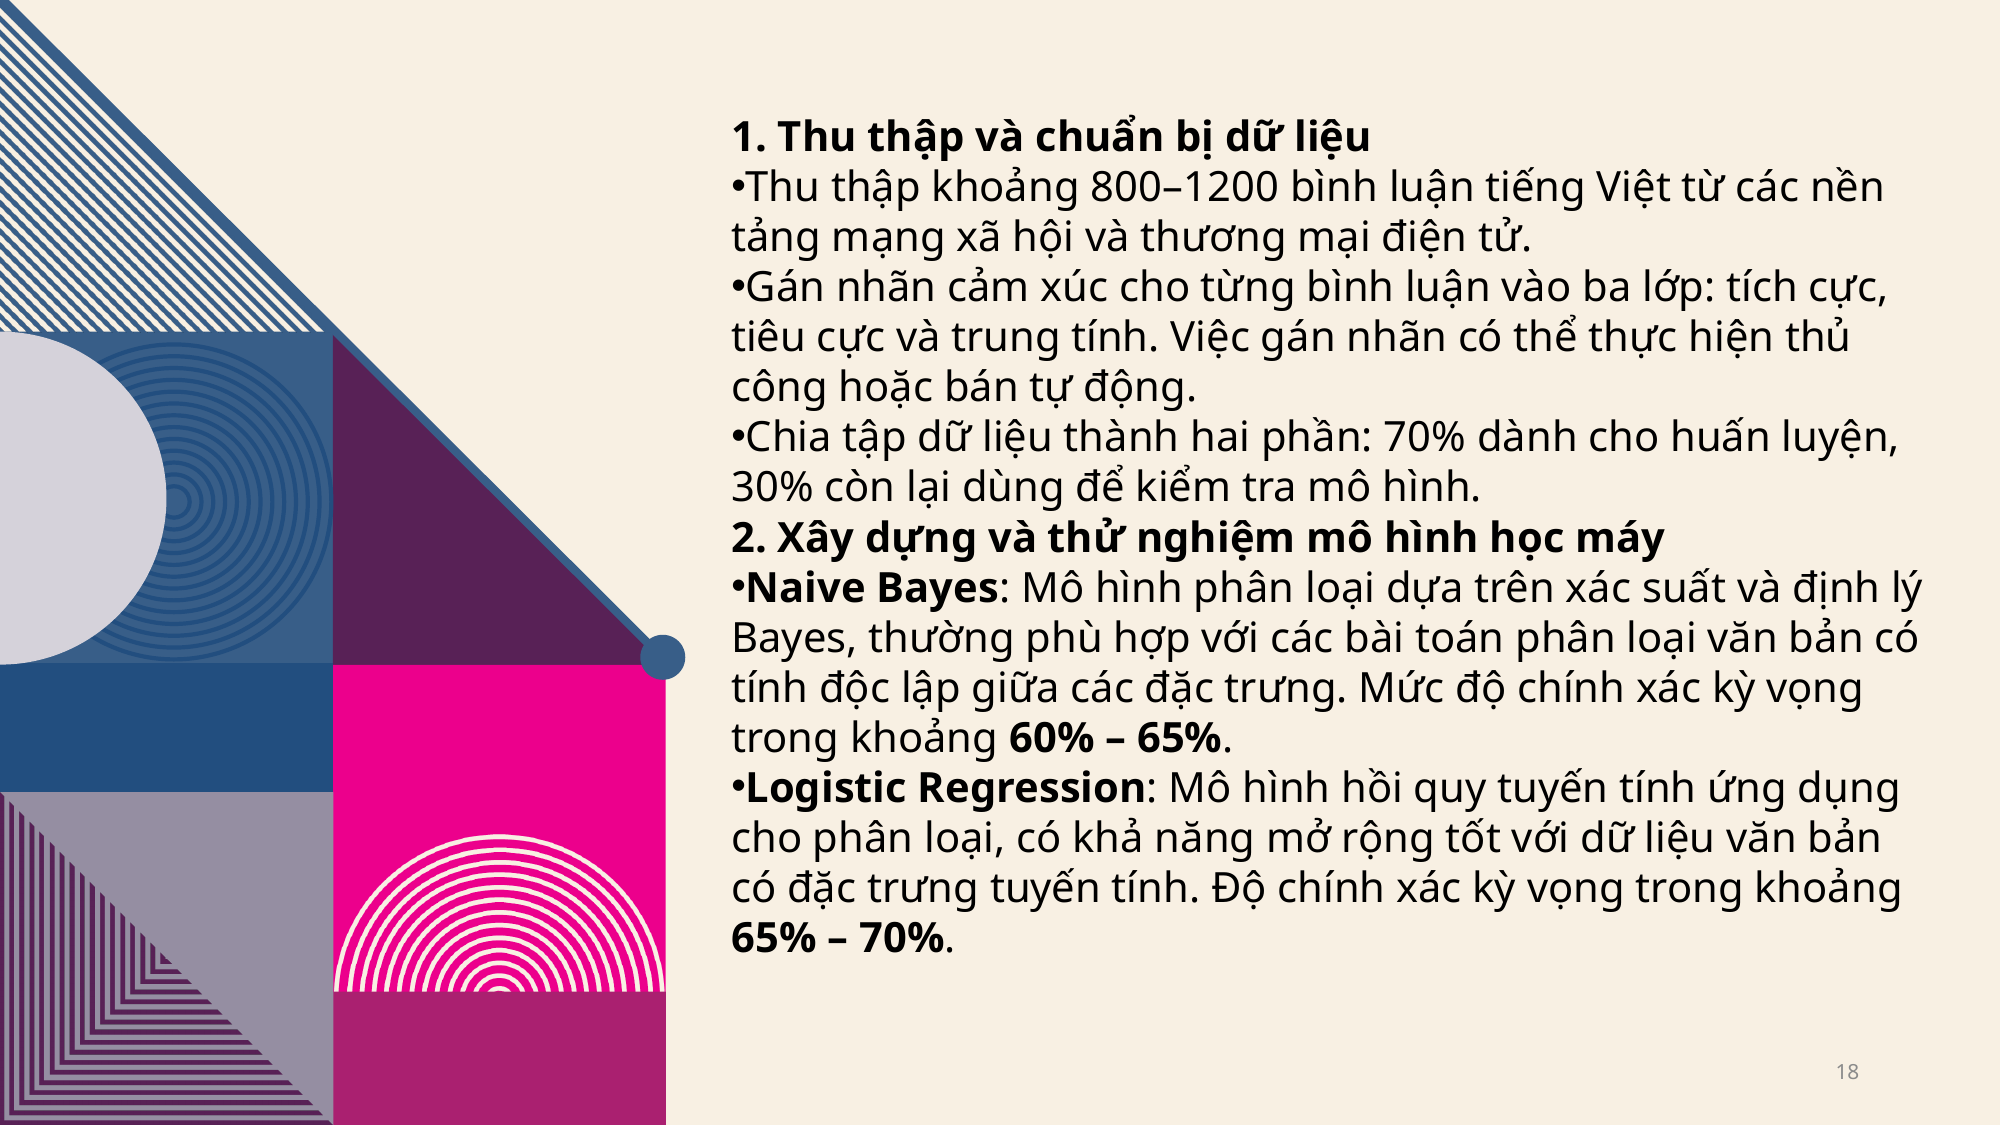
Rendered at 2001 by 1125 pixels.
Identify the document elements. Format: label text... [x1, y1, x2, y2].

slide_number 18 [1799, 1068, 1875, 1103]
picture [10, 0, 332, 321]
picture [334, 834, 665, 991]
picture [0, 4, 330, 333]
picture [0, 792, 333, 1125]
text_box 1. Thu thập và chuẩn bị dữ liệu Thu thập khoảng 800–1200 bình luận tiếng Việt từ các nền tảng mạng xã hội và thương mại điện tử. Gán nhãn cảm xúc cho từng bình luận vào ba lớp: tích cực, tiêu cực và trung tính. Việc gán nhãn có thể thực hiện thủ công hoặc bán tự động. Chia tập dữ liệu thành hai phần: 70% dành cho huấn luyện, 30% còn lại dùng để kiểm tra mô hình. 2. Xây dựng và thử nghiệm mô hình học máy Naive Bayes: Mô hình phân loại dựa trên xác suất và định lý Bayes, thường phù hợp với các bài toán phân loại văn bản có tính độc lập giữa các đặc trưng. Mức độ chính xác kỳ vọng trong khoảng 60% – 65%. Logistic Regression: Mô hình hồi quy tuyến tính ứng dụng cho phân loại, có khả năng mở rộng tốt với dữ liệu văn bản có đặc trưng tuyến tính. Độ chính xác kỳ vọng trong khoảng 65% – 70%. [716, 102, 1940, 1068]
